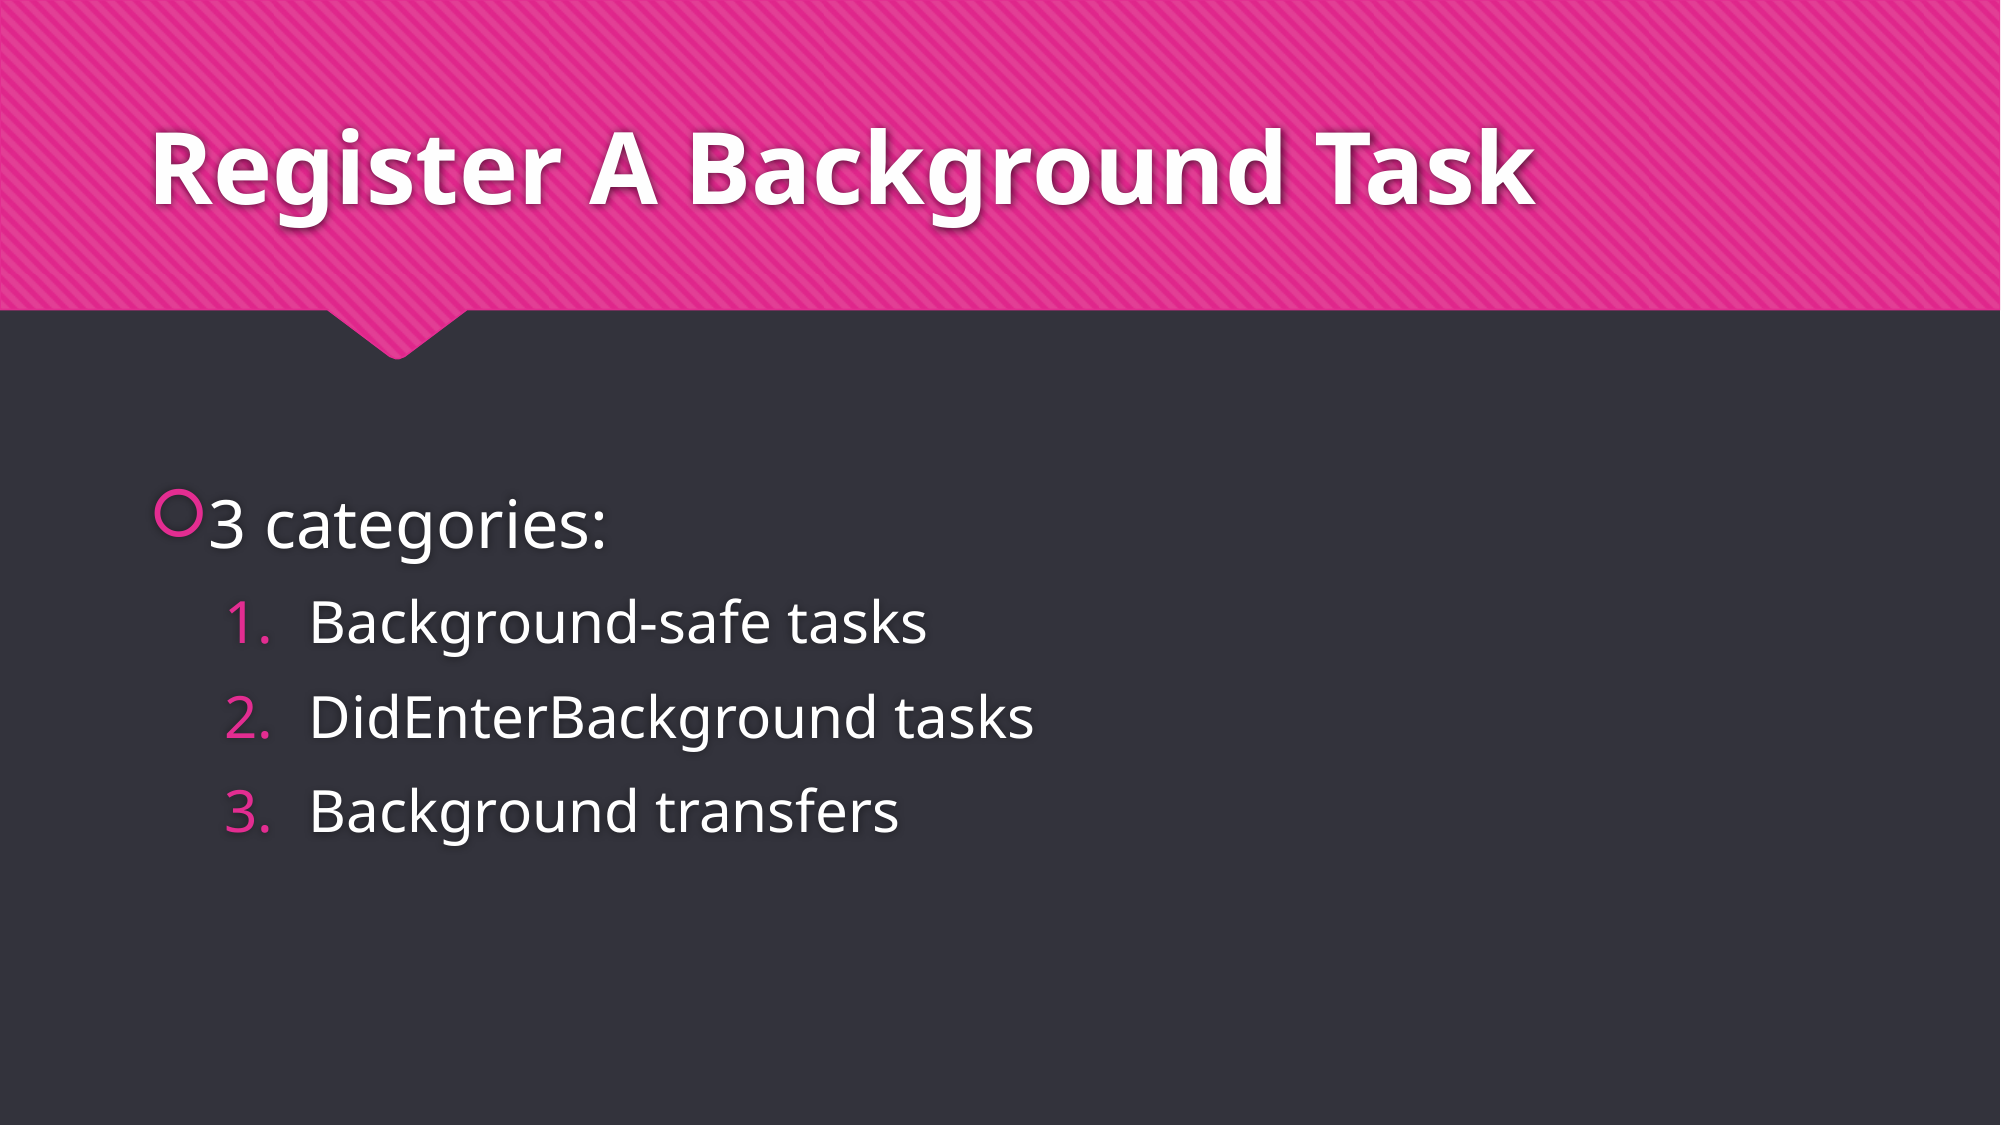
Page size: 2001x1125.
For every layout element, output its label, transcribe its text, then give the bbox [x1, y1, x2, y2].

title Register A Background Task [132, 73, 1868, 233]
list 3 categories: Background-safe tasks DidEnterBackground tasks Background transfers [134, 364, 1866, 962]
